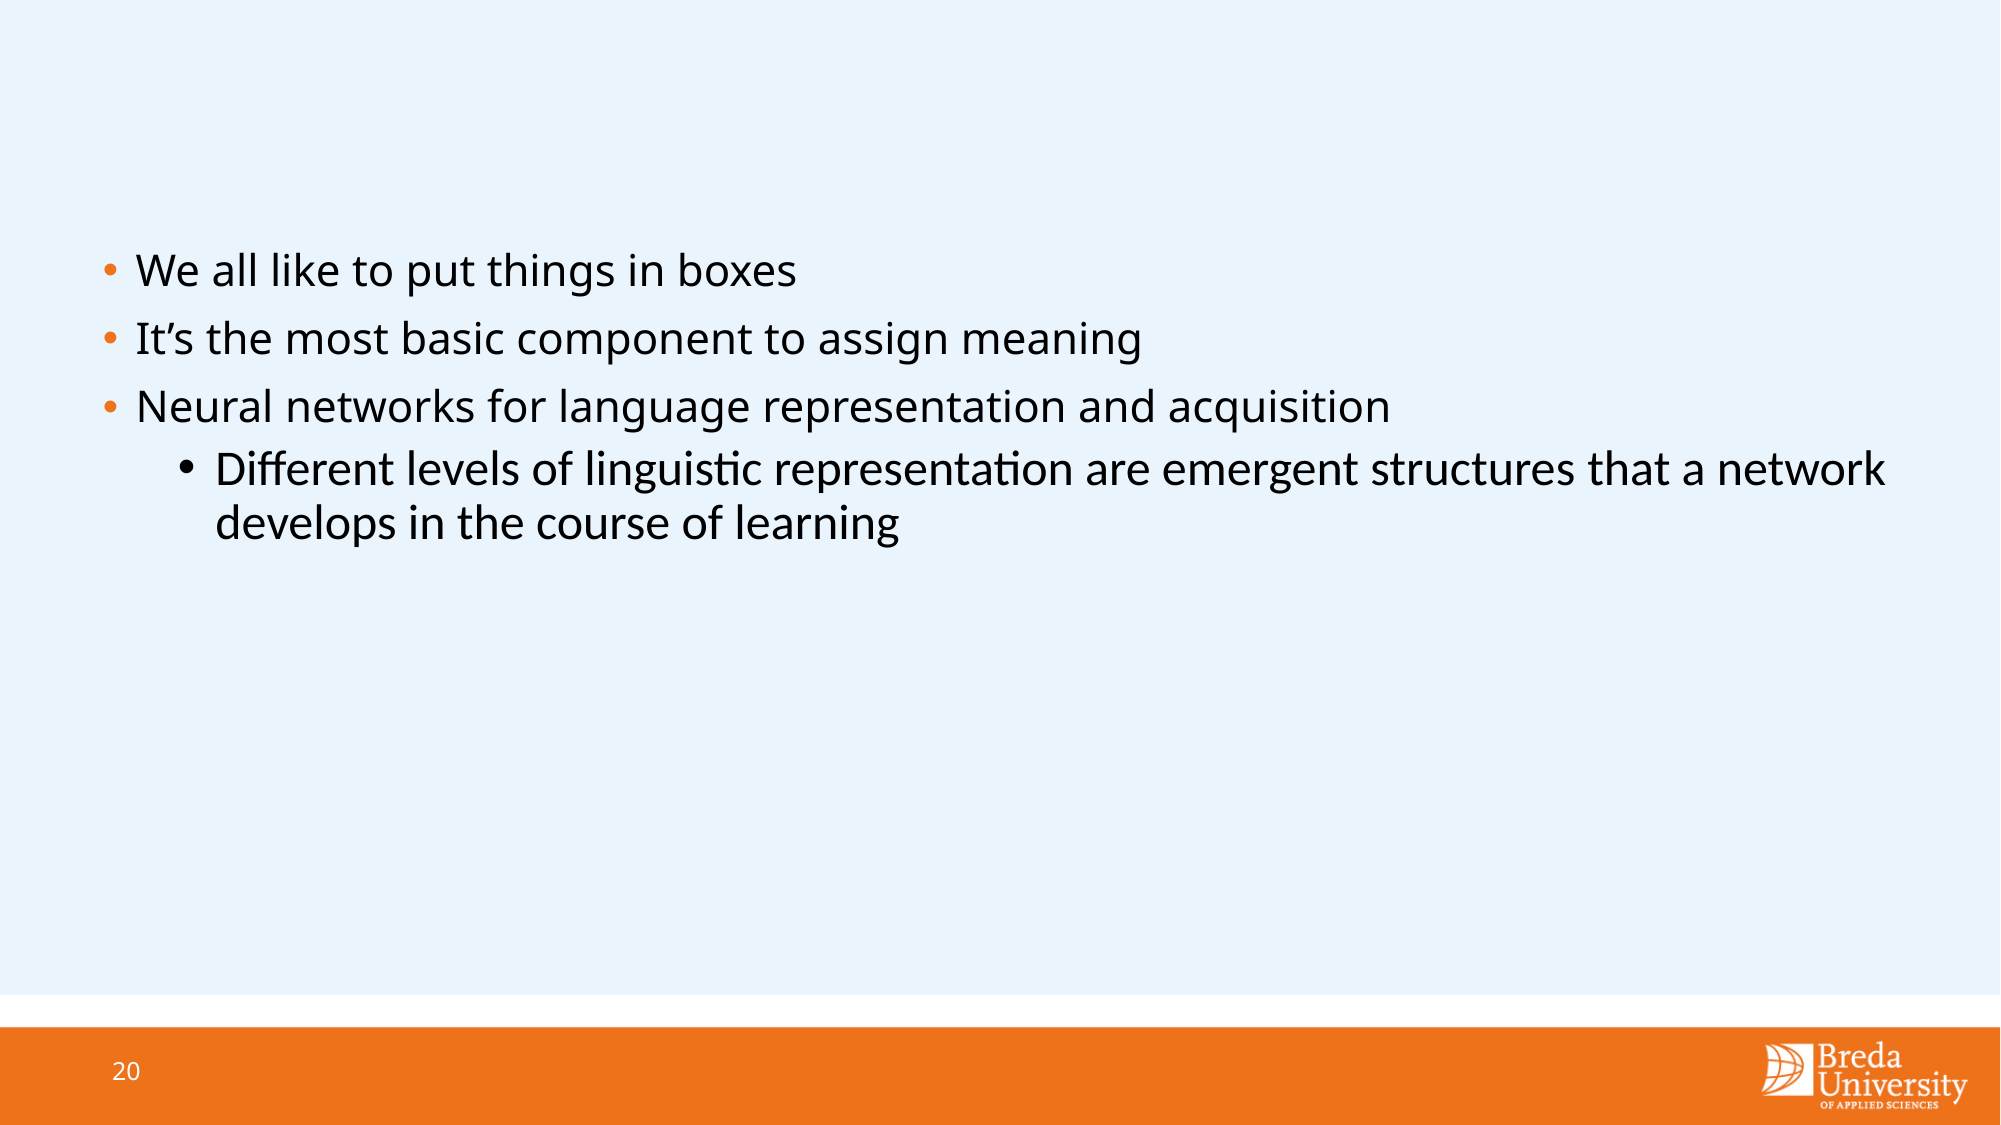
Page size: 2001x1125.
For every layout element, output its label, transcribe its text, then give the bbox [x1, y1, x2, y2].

picture [0, 0, 2001, 1125]
slide_number 20 [97, 1042, 198, 1103]
list We all like to put things in boxes It’s the most basic component to assign meaning Neural networks for language representation and acquisition Different levels of linguistic representation are emergent structures that a network develops in the course of learning [88, 241, 1917, 923]
